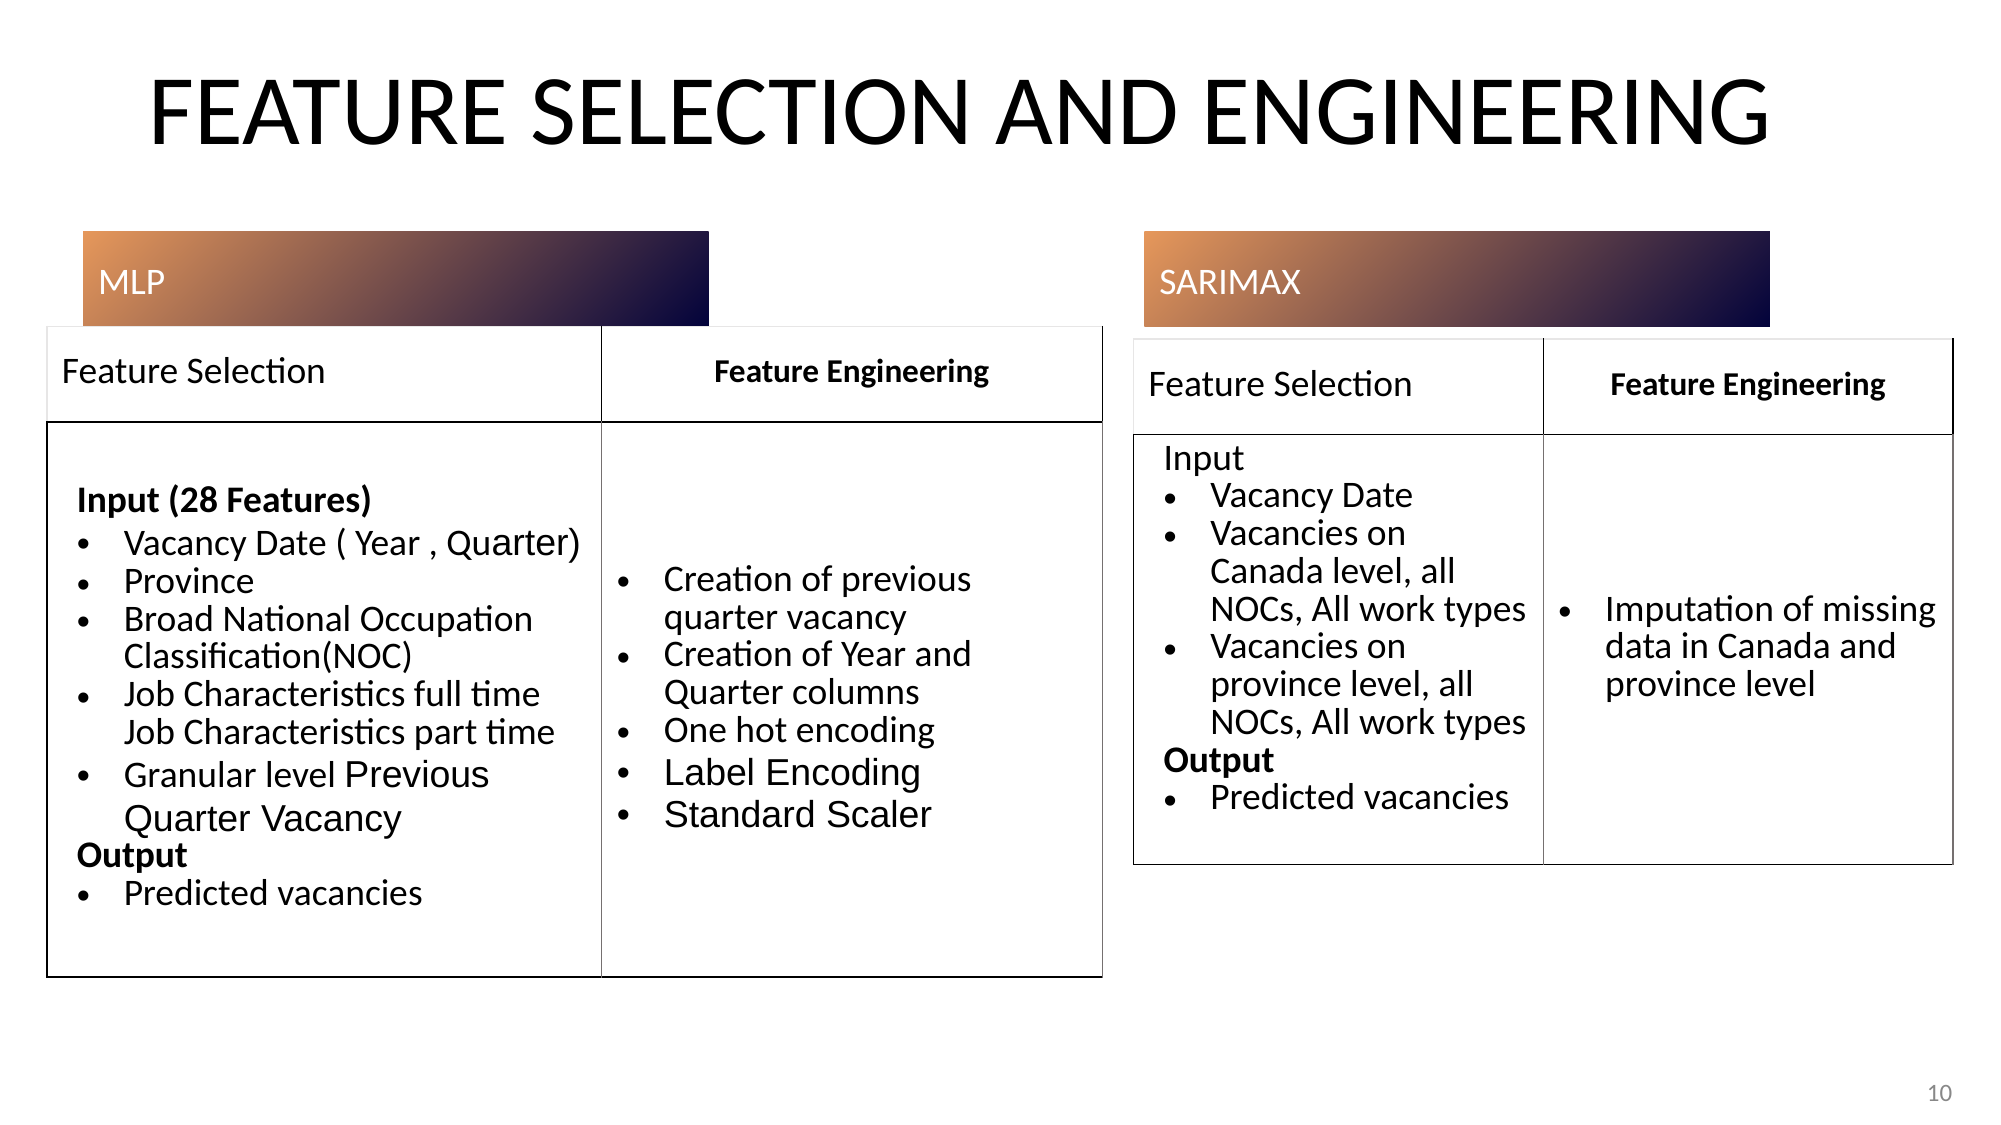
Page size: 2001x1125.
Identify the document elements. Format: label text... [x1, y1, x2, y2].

text_box SARIMAX [1144, 231, 1770, 327]
table_header Feature Engineering [602, 327, 1102, 421]
text_box MLP [83, 231, 709, 326]
table_header Feature Selection [48, 327, 601, 421]
title FEATURE SELECTION AND ENGINEERING [70, 36, 1875, 172]
table_cell Input (28 Features) Vacancy Date ( Year , Quarter) Province Broad National Occupation Classification(NOC) Job Characteristics full time Job Characteristics part time Granular level Previous Quarter Vacancy Output Predicted vacancies [48, 423, 601, 976]
table_header Feature Selection [1134, 340, 1543, 434]
table_cell Input Vacancy Date Vacancies on Canada level, all NOCs, All work types Vacancies on province level, all NOCs, All work types Output Predicted vacancies [1134, 435, 1543, 864]
slide_number ‹#› [1894, 1061, 1968, 1121]
table_cell Creation of previous quarter vacancy Creation of Year and Quarter columns One hot encoding Label Encoding Standard Scaler [602, 423, 1102, 976]
table_header Feature Engineering [1544, 340, 1952, 434]
table_cell Imputation of missing data in Canada and province level [1544, 435, 1952, 864]
